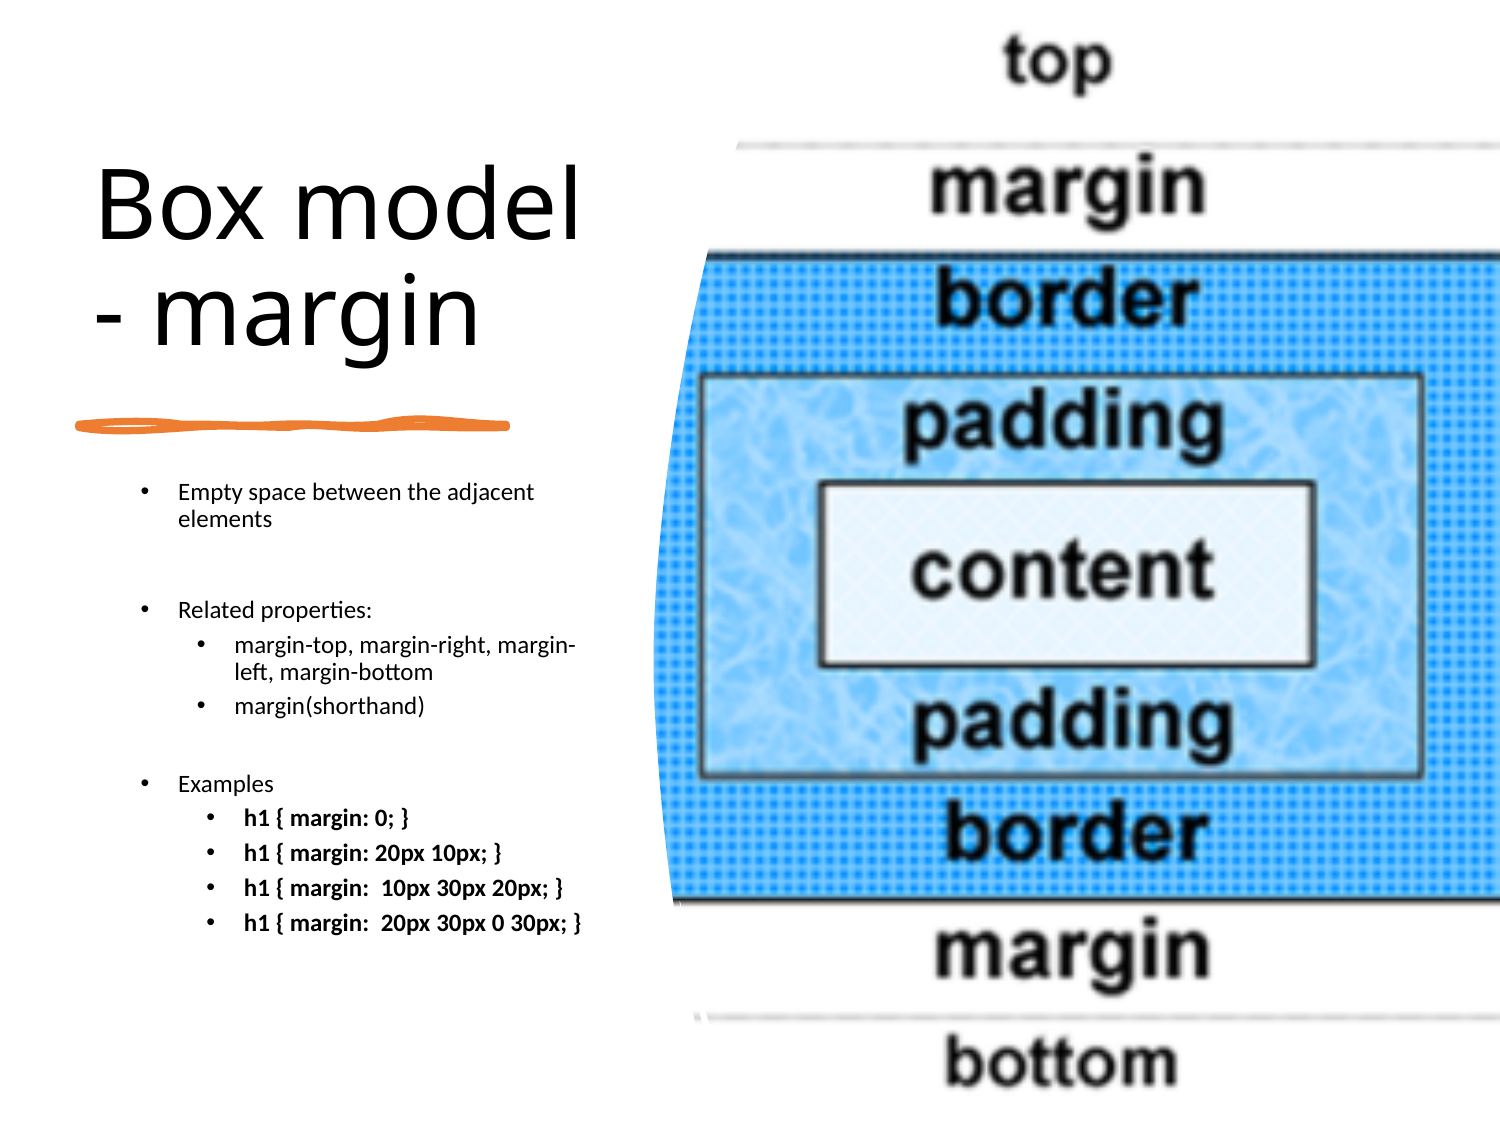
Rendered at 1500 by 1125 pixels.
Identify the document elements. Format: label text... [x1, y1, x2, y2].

text_box [0, 0, 653, 1125]
list Empty space between the adjacent elements Related properties: margin-top, margin-right, margin-left, margin-bottom margin(shorthand) Examples h1 { margin: 0; } h1 { margin: 20px 10px; } h1 { margin: 10px 30px 20px; } h1 { margin: 20px 30px 0 30px; } [78, 471, 601, 1016]
picture [653, 0, 1500, 1125]
title Box model - margin [78, 53, 617, 375]
text_box [77, 418, 508, 432]
